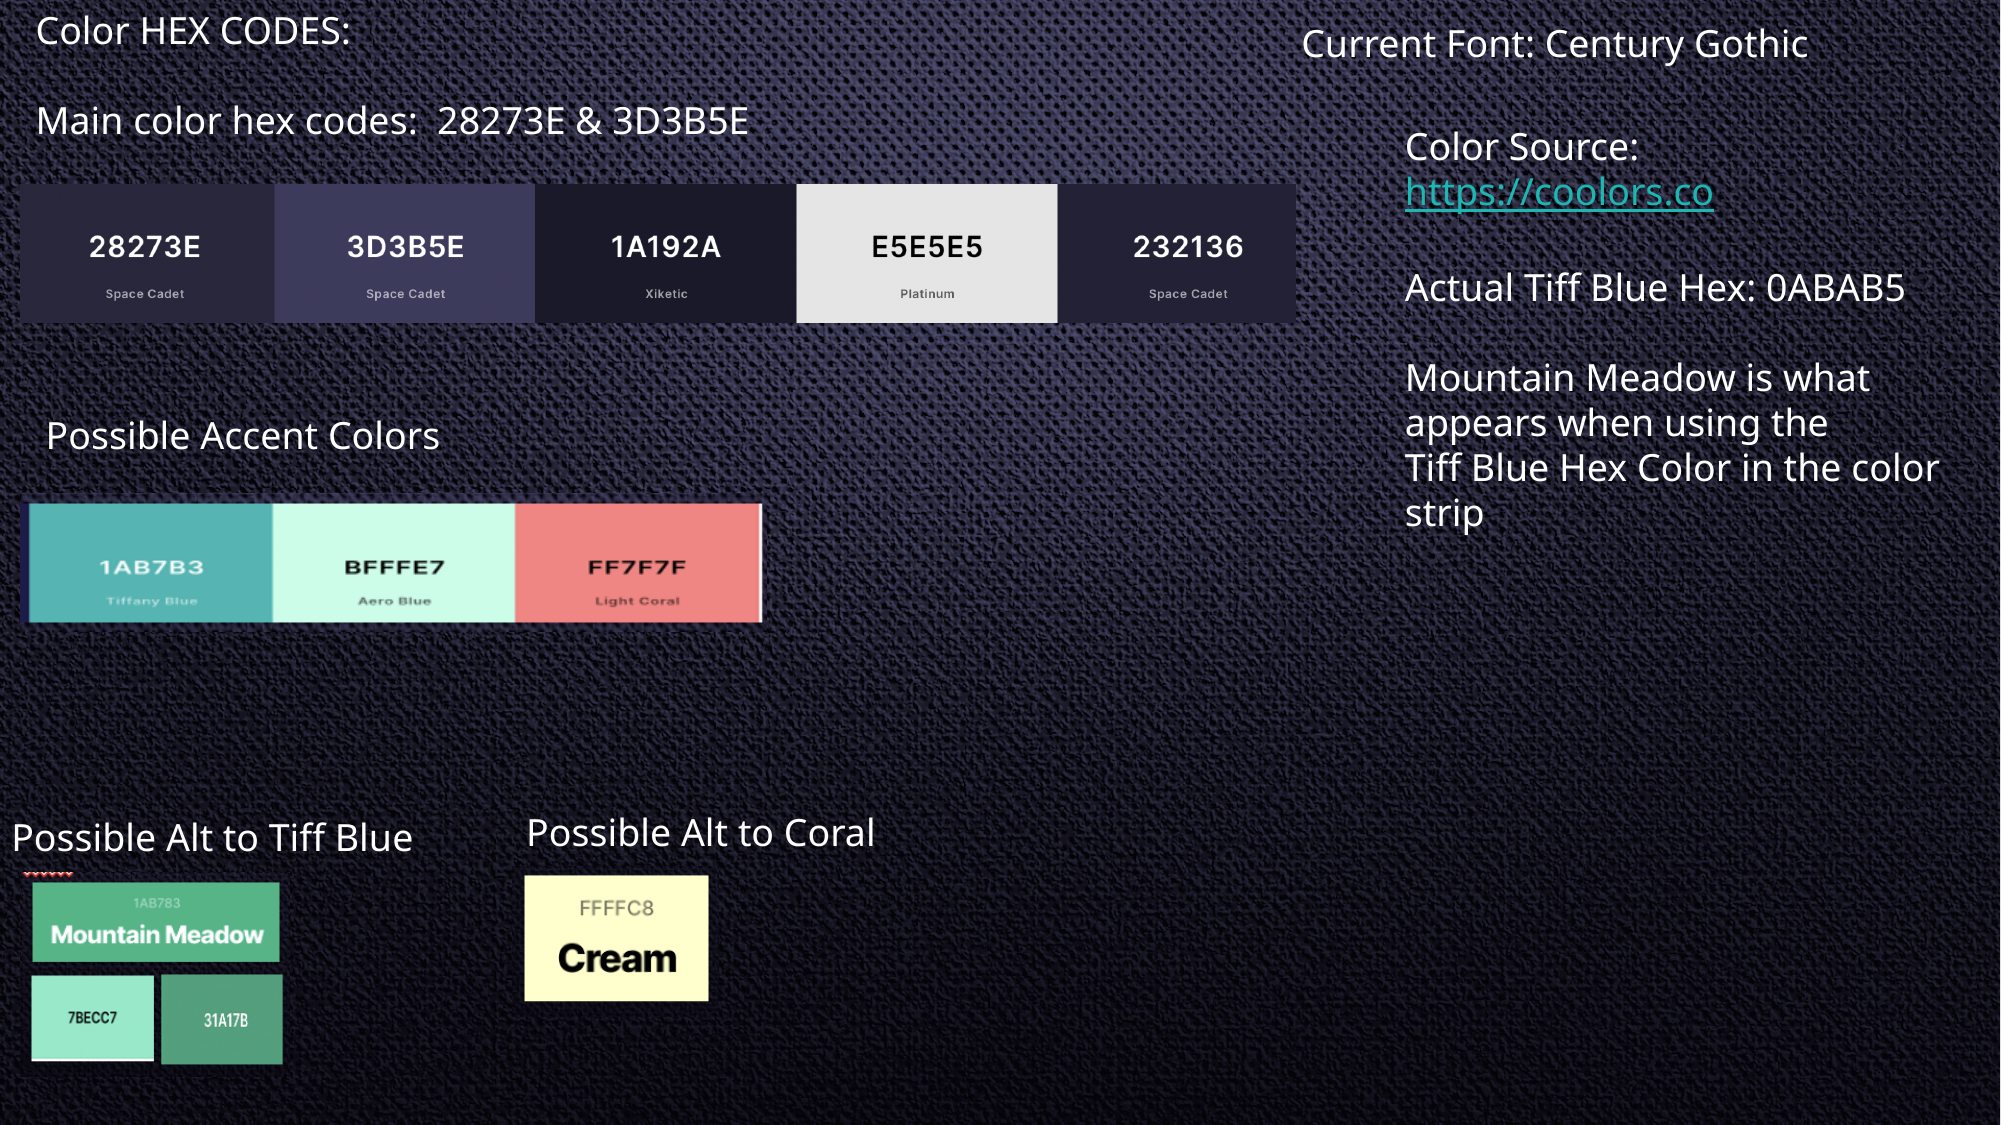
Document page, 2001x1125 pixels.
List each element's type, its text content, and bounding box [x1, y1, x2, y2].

text_box Possible Accent Colors [30, 404, 456, 465]
picture [20, 493, 768, 632]
text_box Possible Alt to Tiff Blue [0, 806, 429, 866]
picture [20, 184, 1296, 324]
picture [512, 866, 720, 1018]
text_box Color HEX CODES: Main color hex codes: 28273E & 3D3B5E [20, 0, 992, 150]
picture [20, 872, 290, 1078]
text_box Color Source: https://coolors.co Actual Tiff Blue Hex: 0ABAB5 Mountain Meadow is what appears when using the Tiff Blue Hex Color in the color strip [1390, 115, 1966, 542]
text_box Possible Alt to Coral [511, 801, 892, 862]
text_box Current Font: Century Gothic [1286, 12, 1824, 72]
